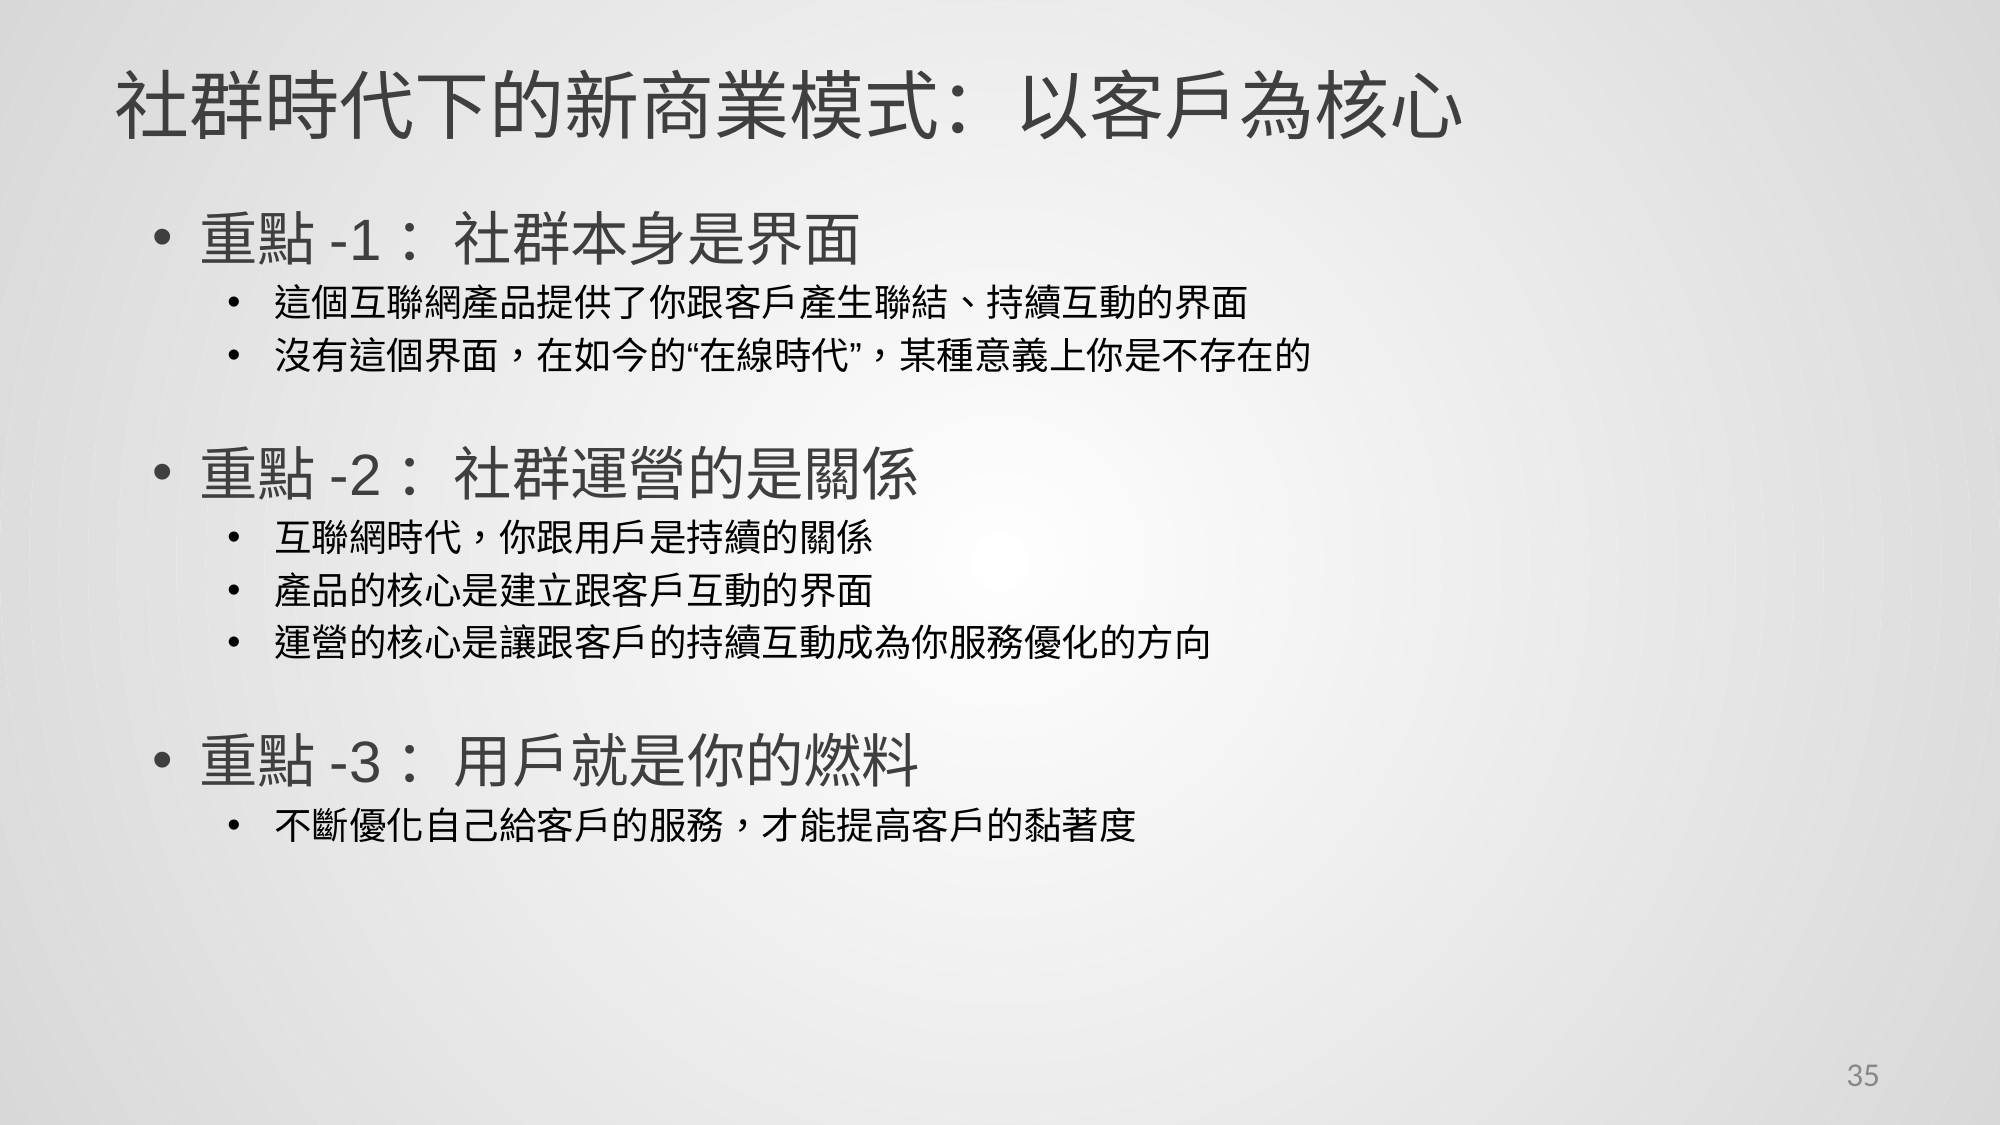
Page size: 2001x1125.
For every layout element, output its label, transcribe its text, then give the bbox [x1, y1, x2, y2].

slide_number 35 [1433, 1042, 1900, 1103]
title 社群時代下的新商業模式：以客戶為核心 [99, 45, 1900, 162]
list 重點-1：社群本身是界面 這個互聯網產品提供了你跟客戶產生聯結、持續互動的界面 沒有這個界面，在如今的“在線時代”，某種意義上你是不存在的 重點-2：社群運營的是關係 互聯網時代，你跟用戶是持續的關係 產品的核心是建立跟客戶互動的界面 運營的核心是讓跟客戶的持續互動成為你服務優化的方向 重點-3：用戶就是你的燃料 不斷優化自己給客戶的服務，才能提高客戶的黏著度 [99, 186, 1900, 1005]
